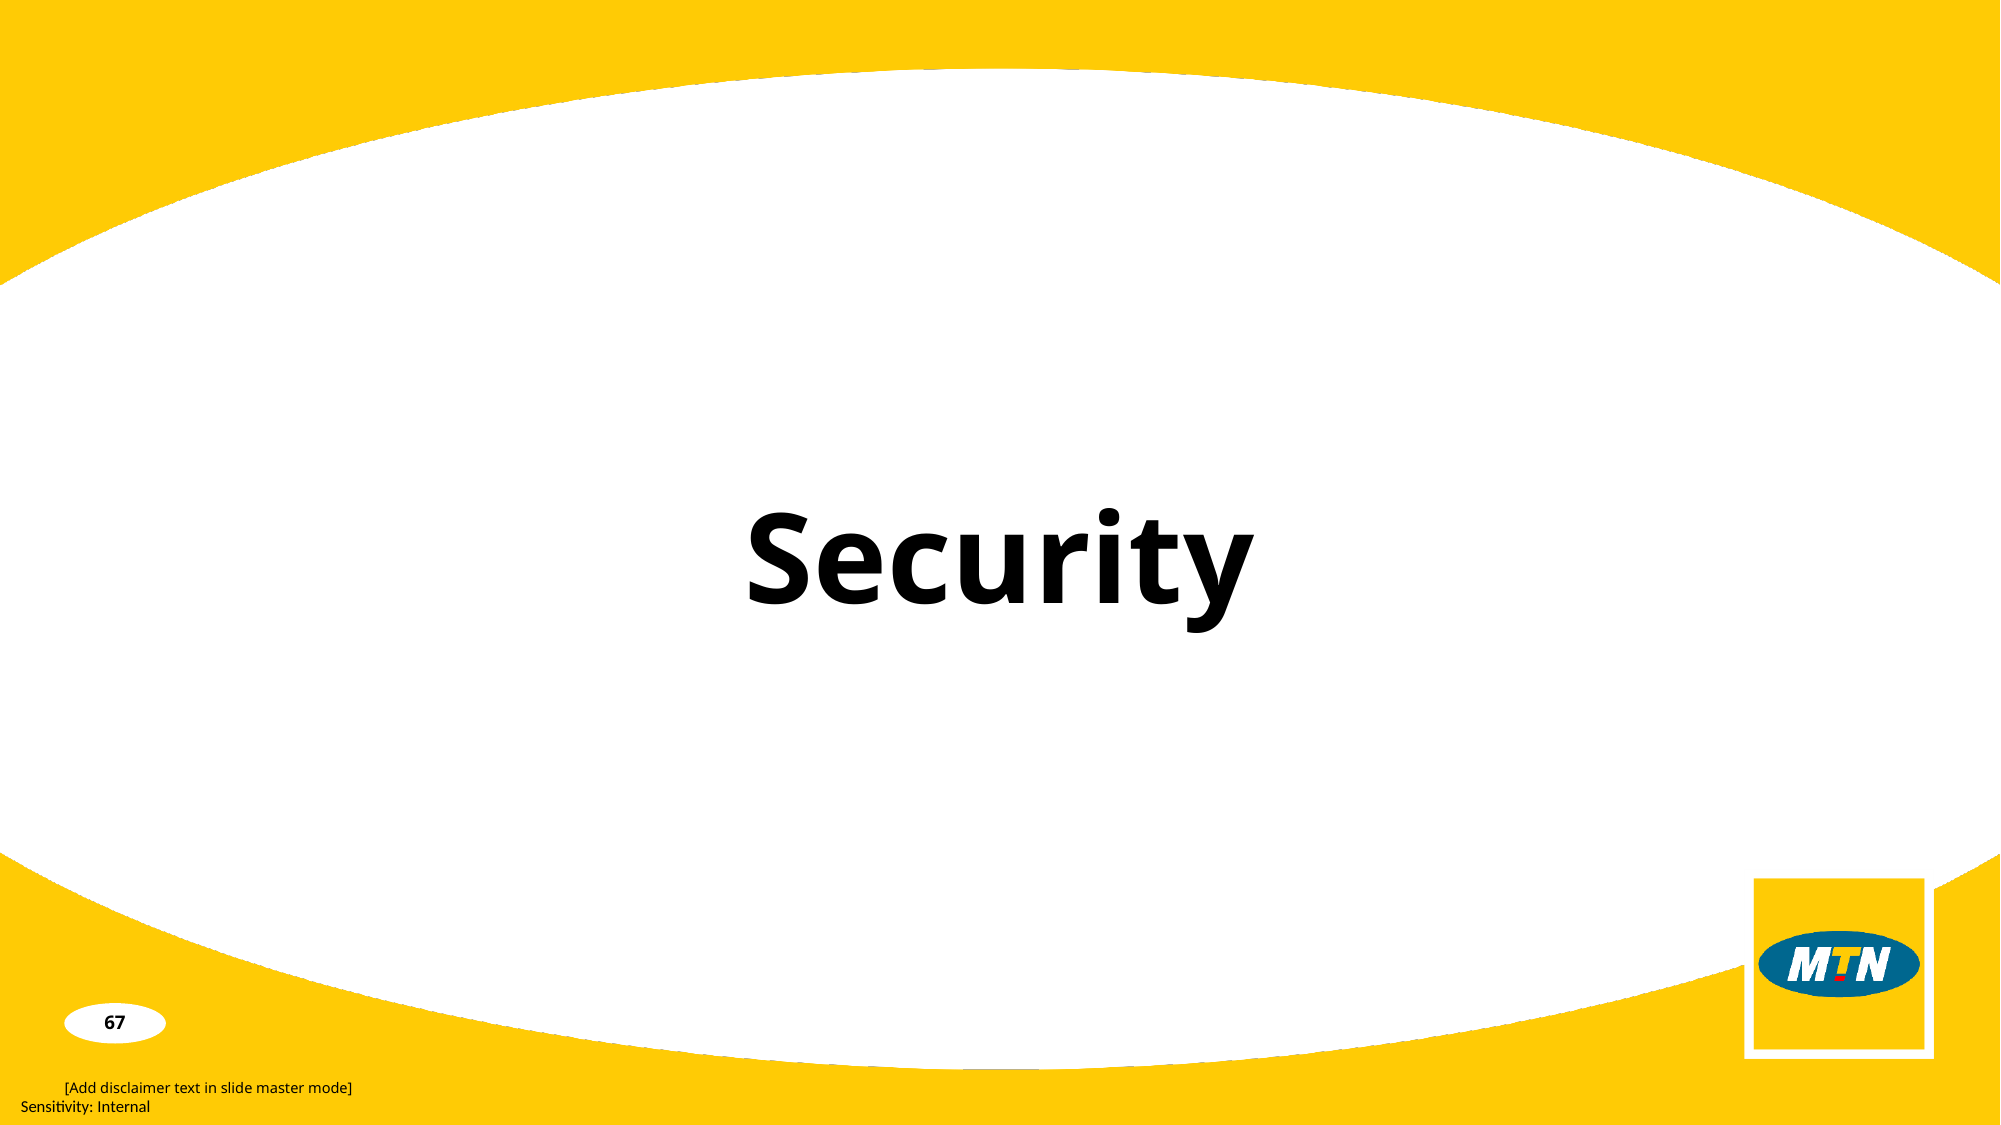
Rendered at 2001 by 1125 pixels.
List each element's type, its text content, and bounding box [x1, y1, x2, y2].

picture [0, 0, 2000, 488]
title Security [0, 488, 2000, 652]
picture [0, 652, 2000, 1125]
